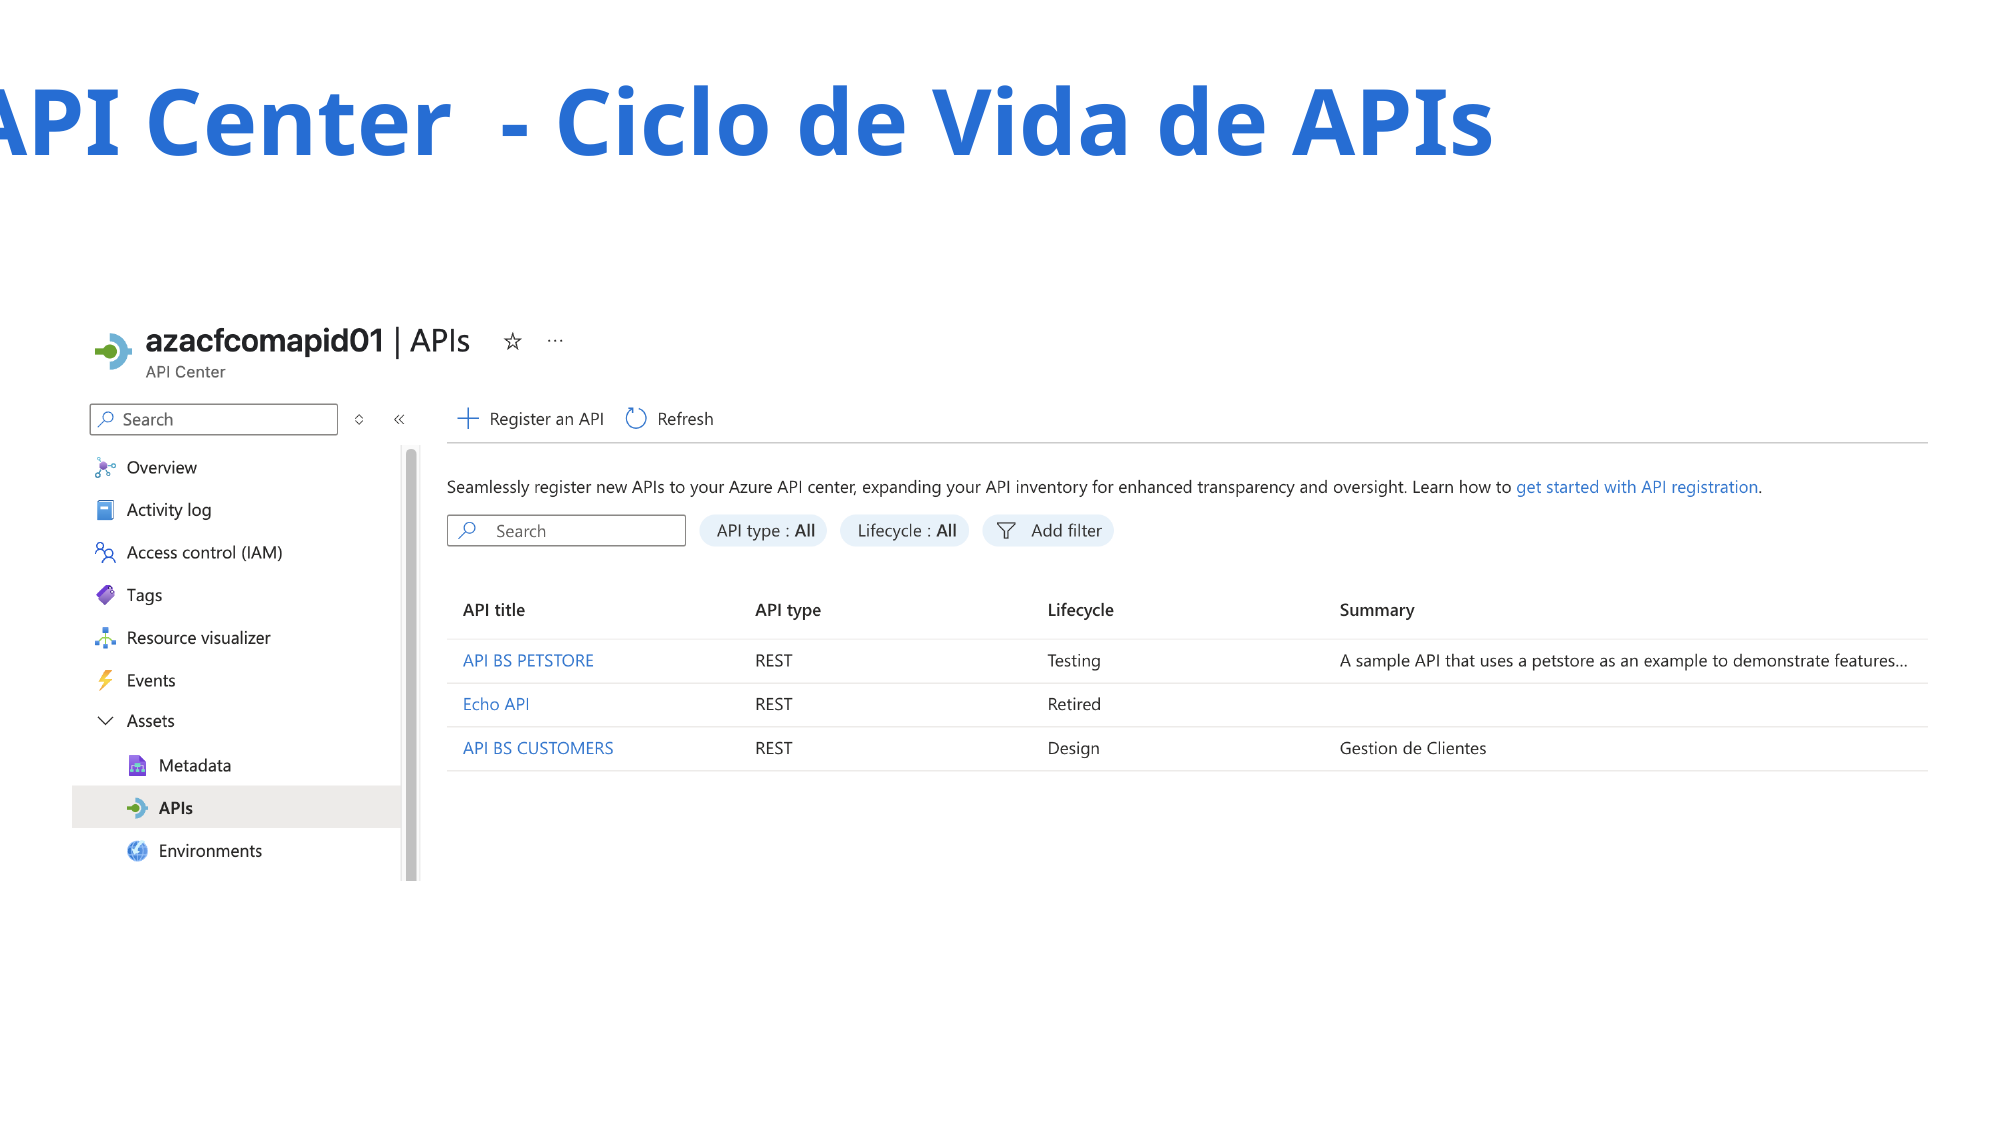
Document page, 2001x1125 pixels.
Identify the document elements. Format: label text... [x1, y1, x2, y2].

picture [71, 314, 1929, 881]
text_box API Center - Ciclo de Vida de APIs [0, 56, 1511, 182]
